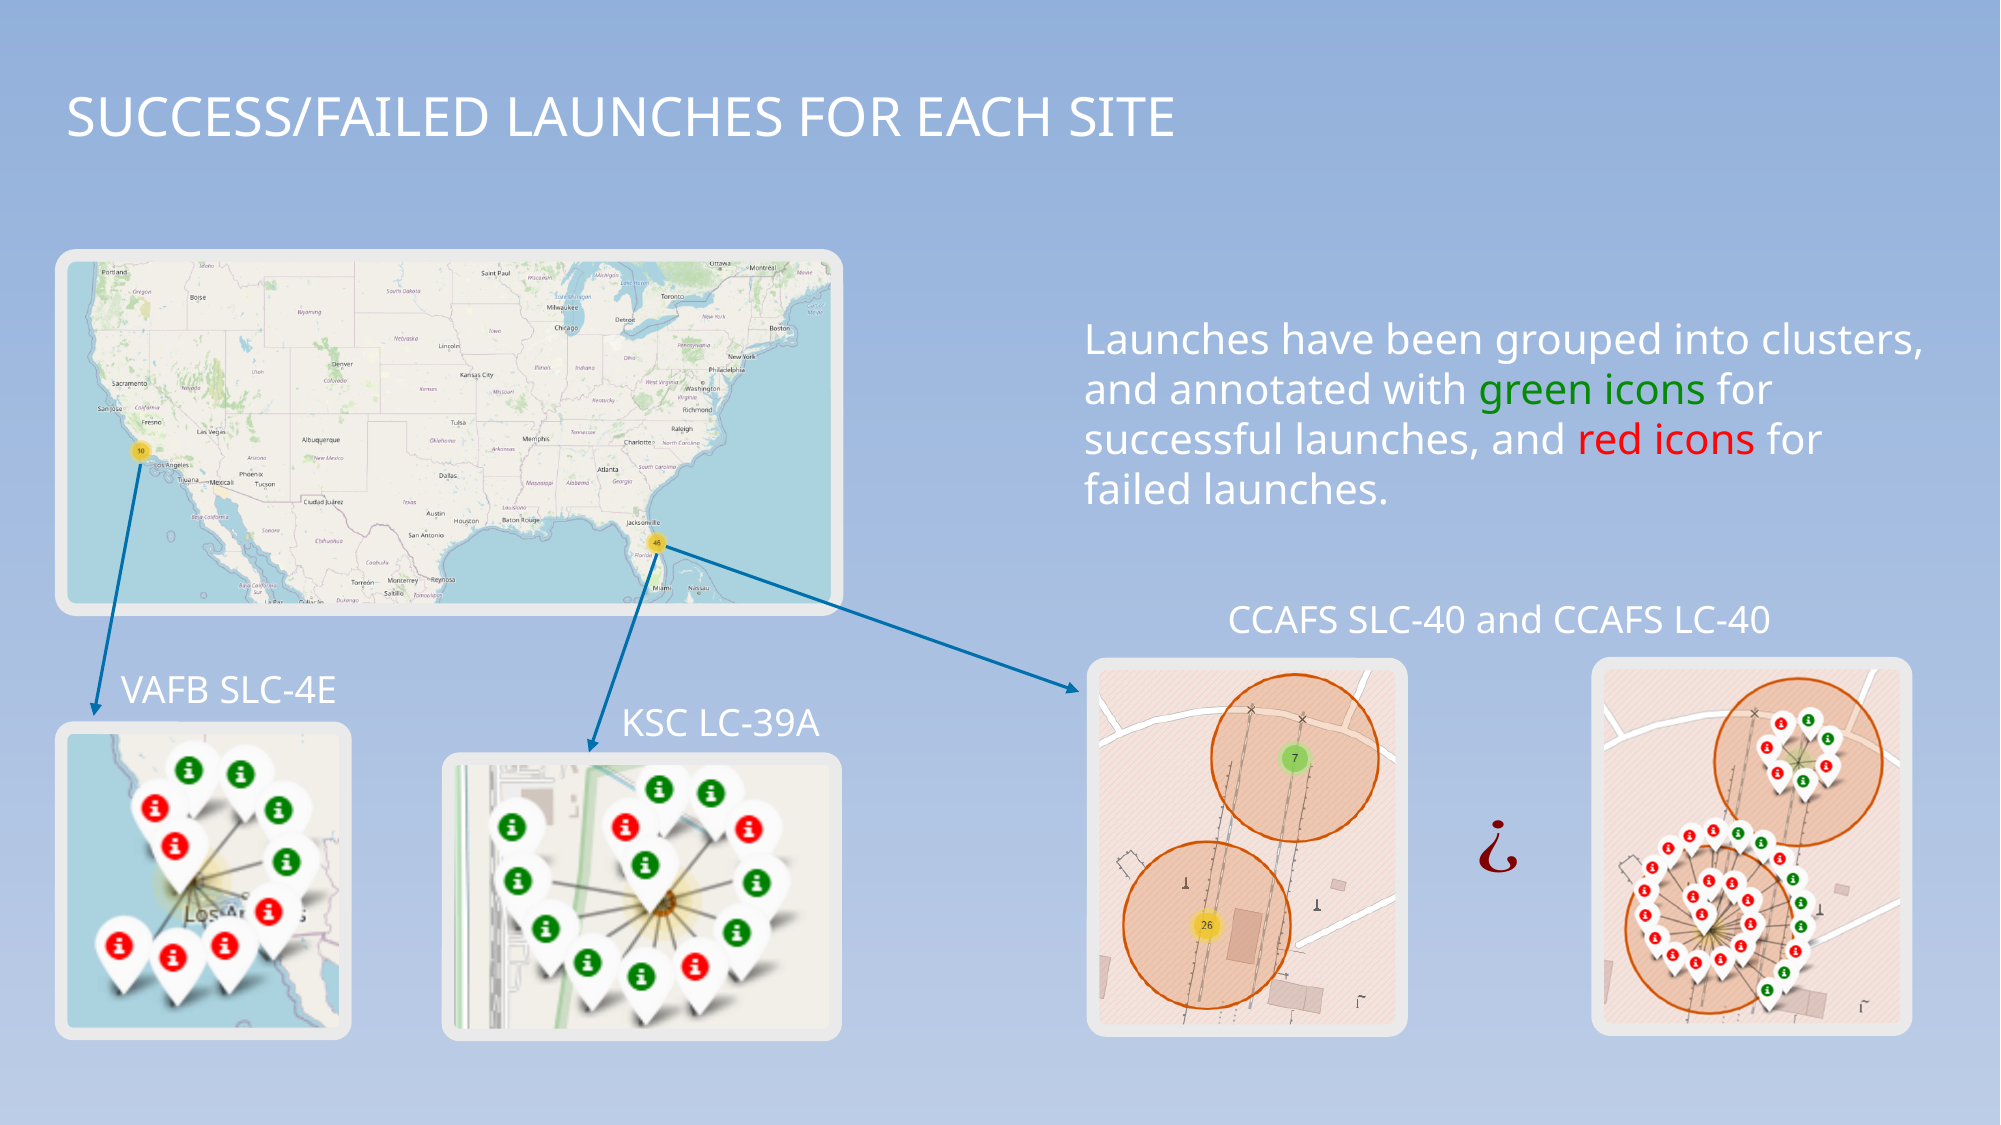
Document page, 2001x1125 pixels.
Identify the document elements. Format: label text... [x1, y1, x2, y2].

text_box KSC LC-39A [658, 691, 837, 752]
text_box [665, 546, 1080, 692]
picture [448, 758, 836, 1035]
picture [61, 727, 346, 1034]
picture [1093, 663, 1402, 1031]
text_box CCAFS SLC-40 and CCAFS LC-40 [1093, 588, 1907, 649]
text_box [588, 553, 658, 753]
picture [61, 255, 838, 610]
title SUCCESS/FAILED LAUNCHES FOR EACH SITE [66, 30, 1863, 149]
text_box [93, 463, 141, 716]
text_box VAFB SLC-4E [86, 658, 371, 718]
picture [1597, 663, 1907, 1030]
list Launches have been grouped into clusters, and annotated with green icons for successful launches, and red icons for failed launches. [1083, 237, 1938, 589]
